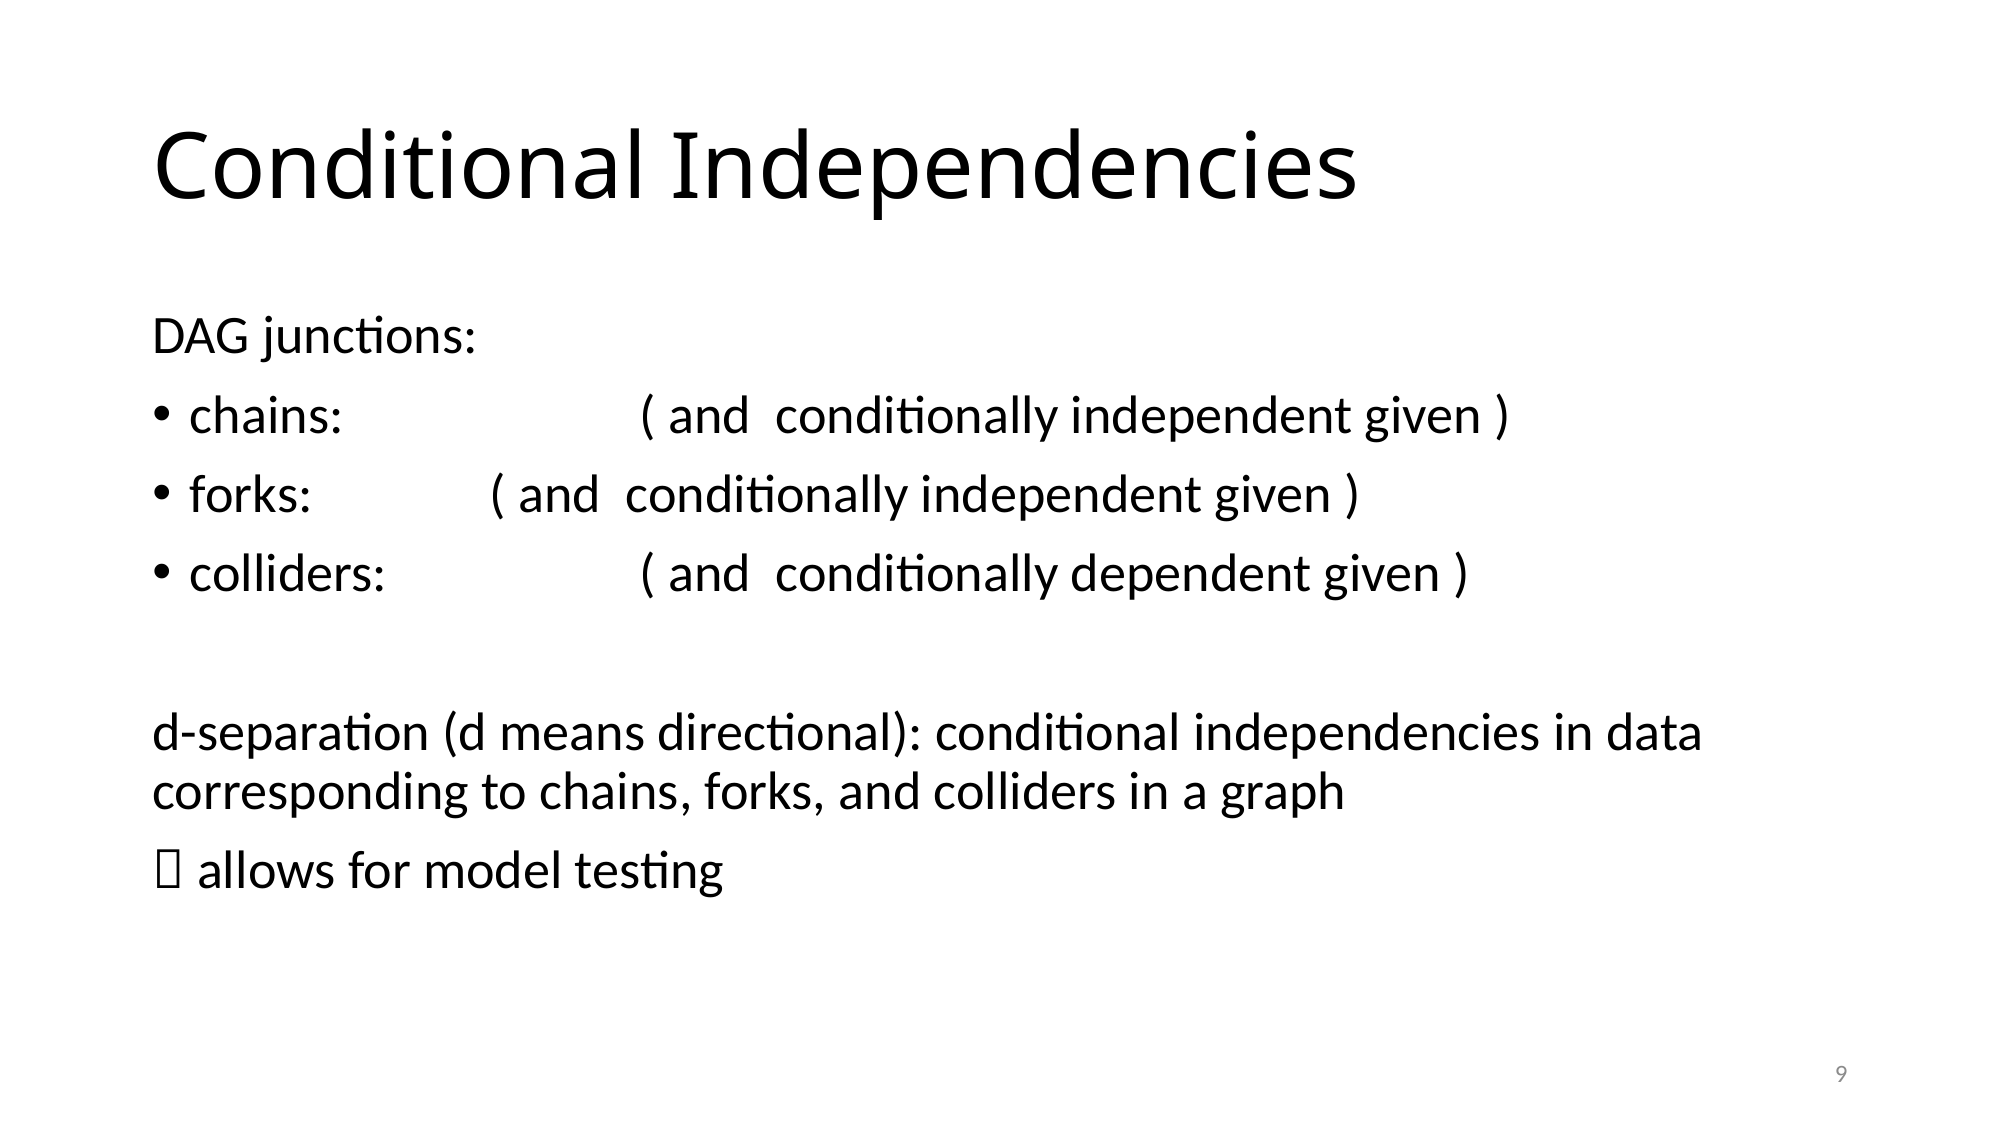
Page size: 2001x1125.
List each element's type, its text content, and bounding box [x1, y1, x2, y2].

slide_number 9 [1412, 1042, 1863, 1103]
title Conditional Independencies [137, 59, 1863, 278]
